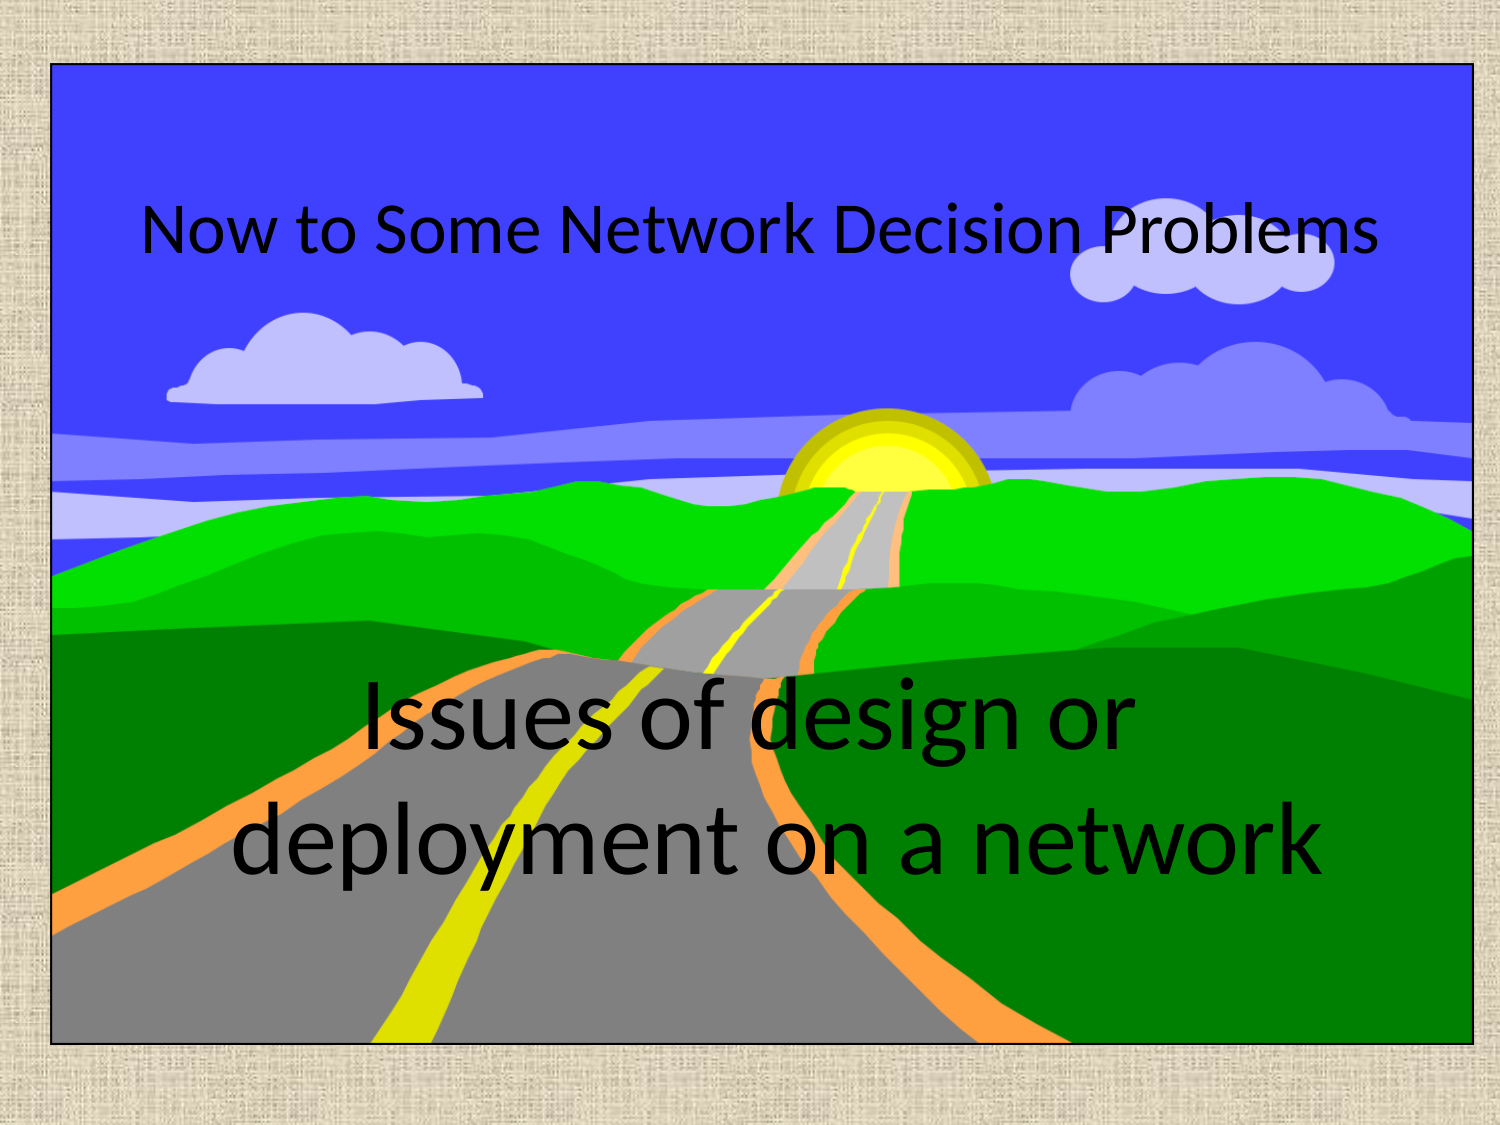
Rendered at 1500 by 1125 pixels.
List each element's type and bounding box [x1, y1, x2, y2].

picture [0, 0, 1500, 1125]
text_box [48, 61, 1475, 1046]
